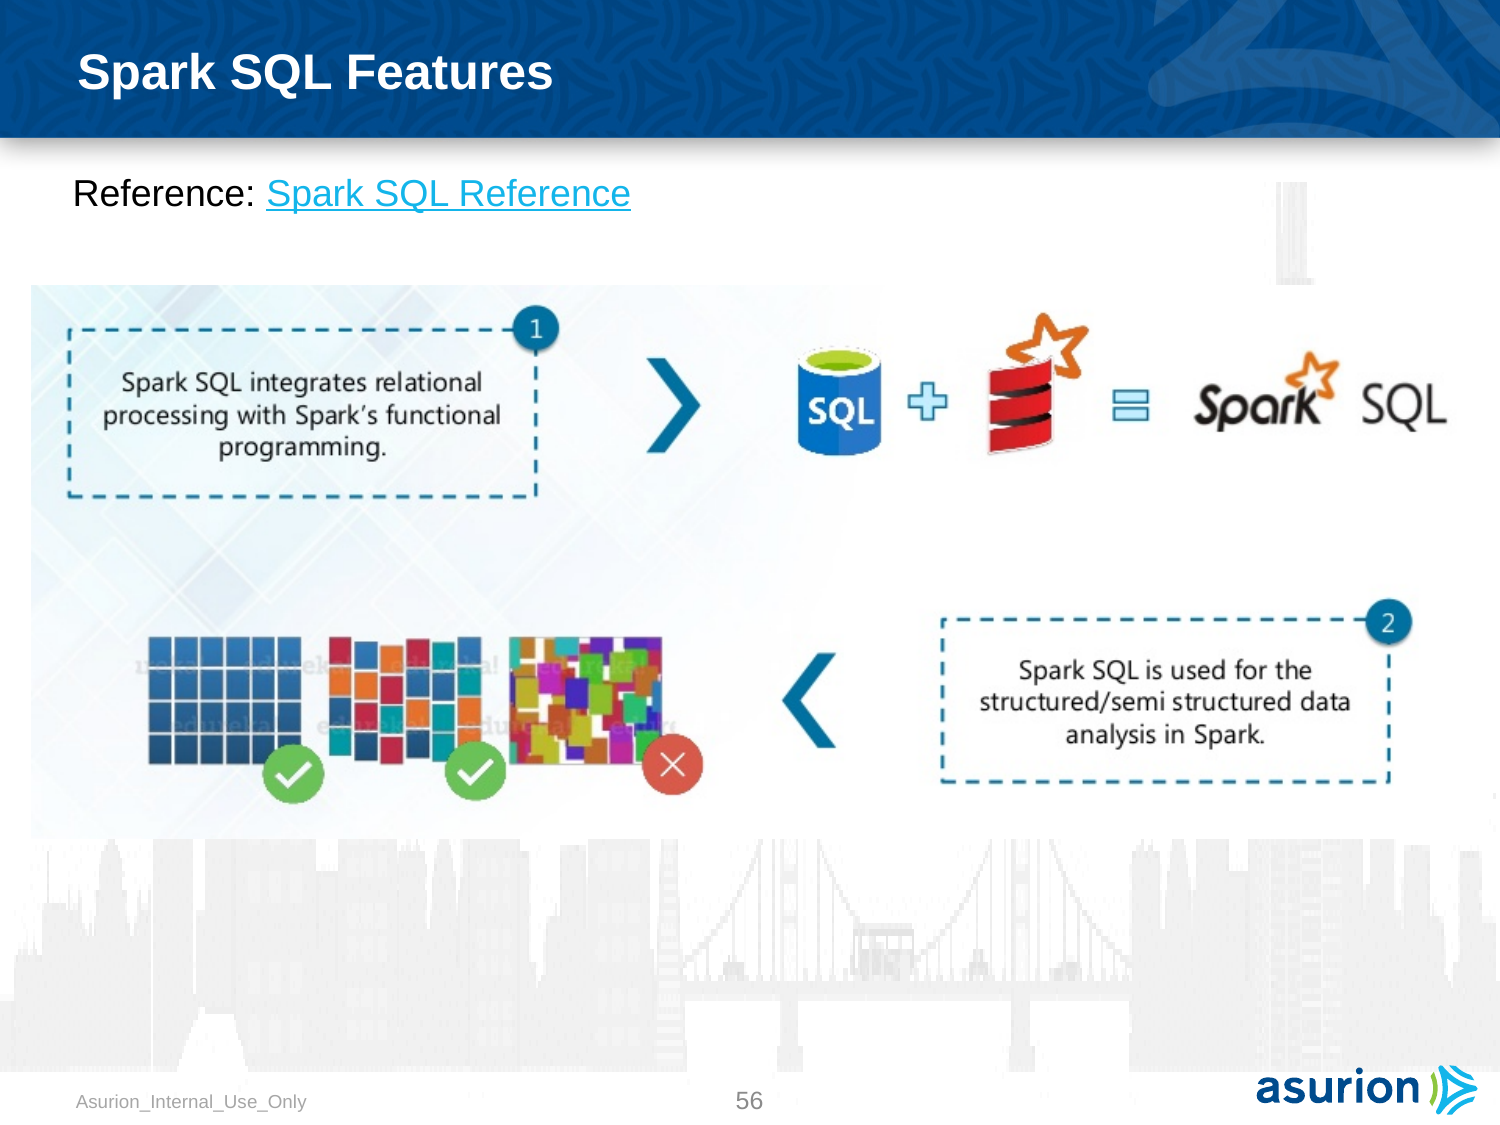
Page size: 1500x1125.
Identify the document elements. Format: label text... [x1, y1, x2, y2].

text_box Reference: Spark SQL Reference [57, 161, 1436, 222]
title Spark SQL Features [77, 0, 1423, 139]
picture [0, 0, 1500, 182]
picture [30, 285, 1469, 840]
